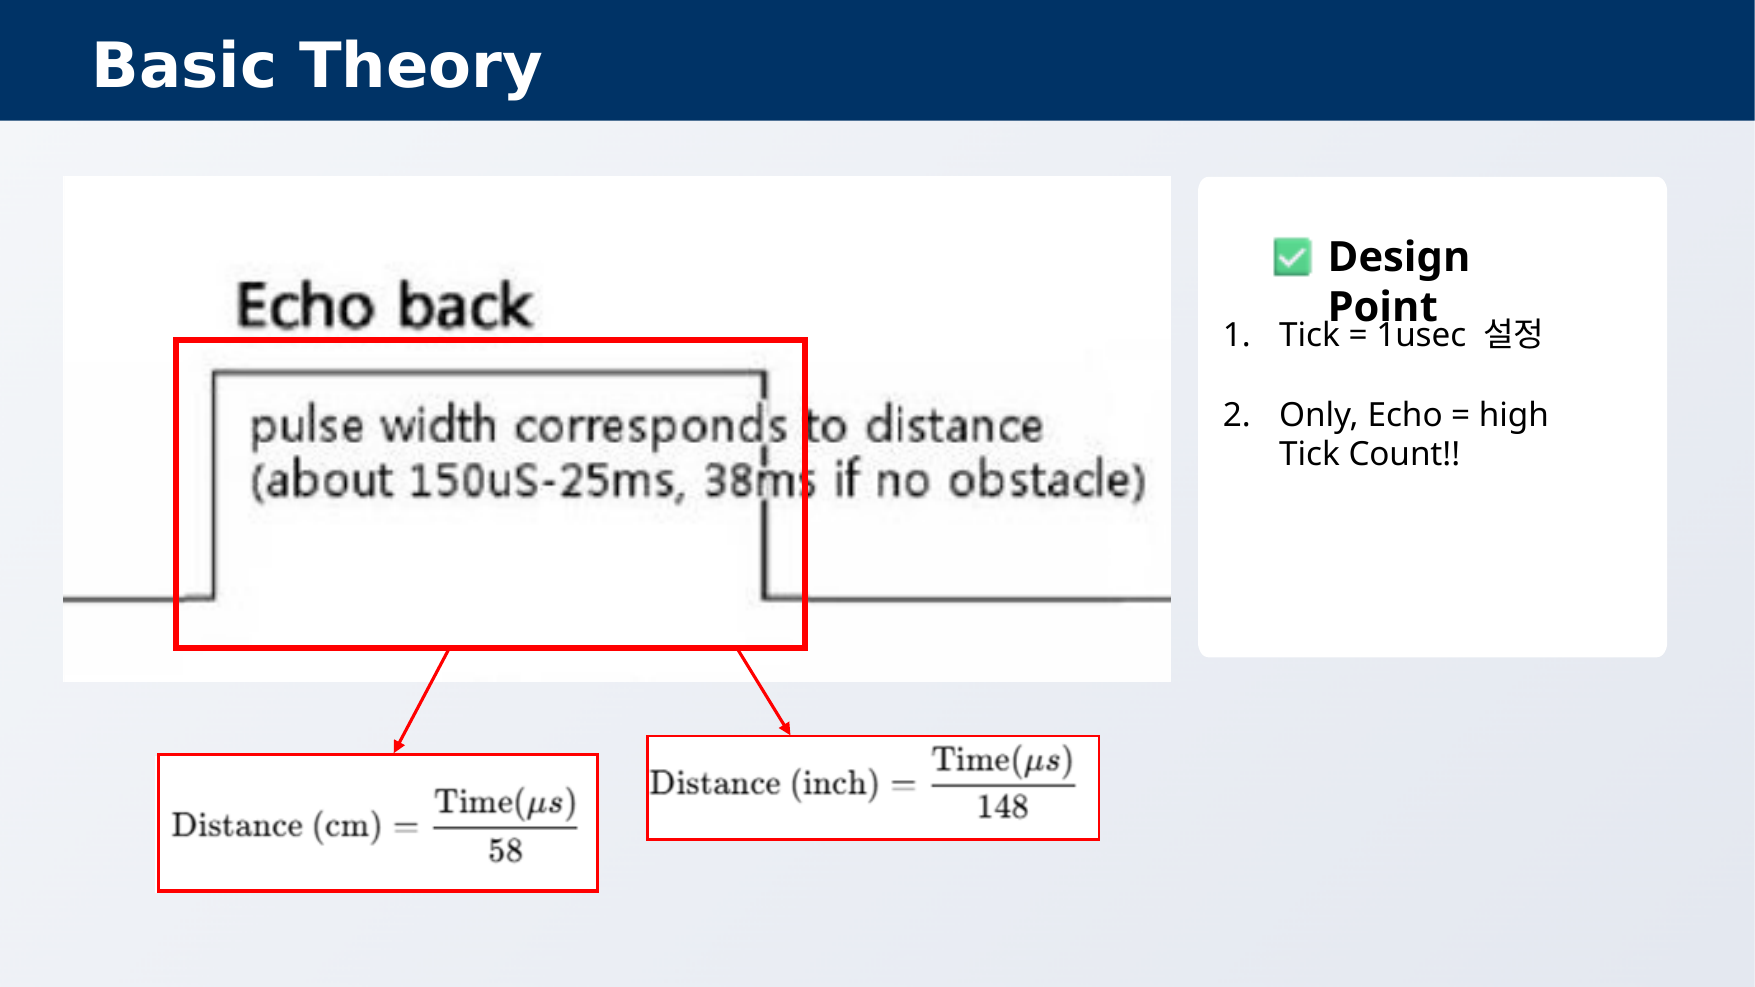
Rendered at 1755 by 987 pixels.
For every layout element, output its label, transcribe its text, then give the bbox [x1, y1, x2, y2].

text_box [1198, 176, 1668, 658]
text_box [393, 649, 449, 754]
text_box Basic Theory [91, 25, 791, 176]
text_box [157, 753, 599, 893]
picture [0, 121, 1755, 987]
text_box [736, 646, 791, 736]
text_box [0, 0, 1755, 121]
